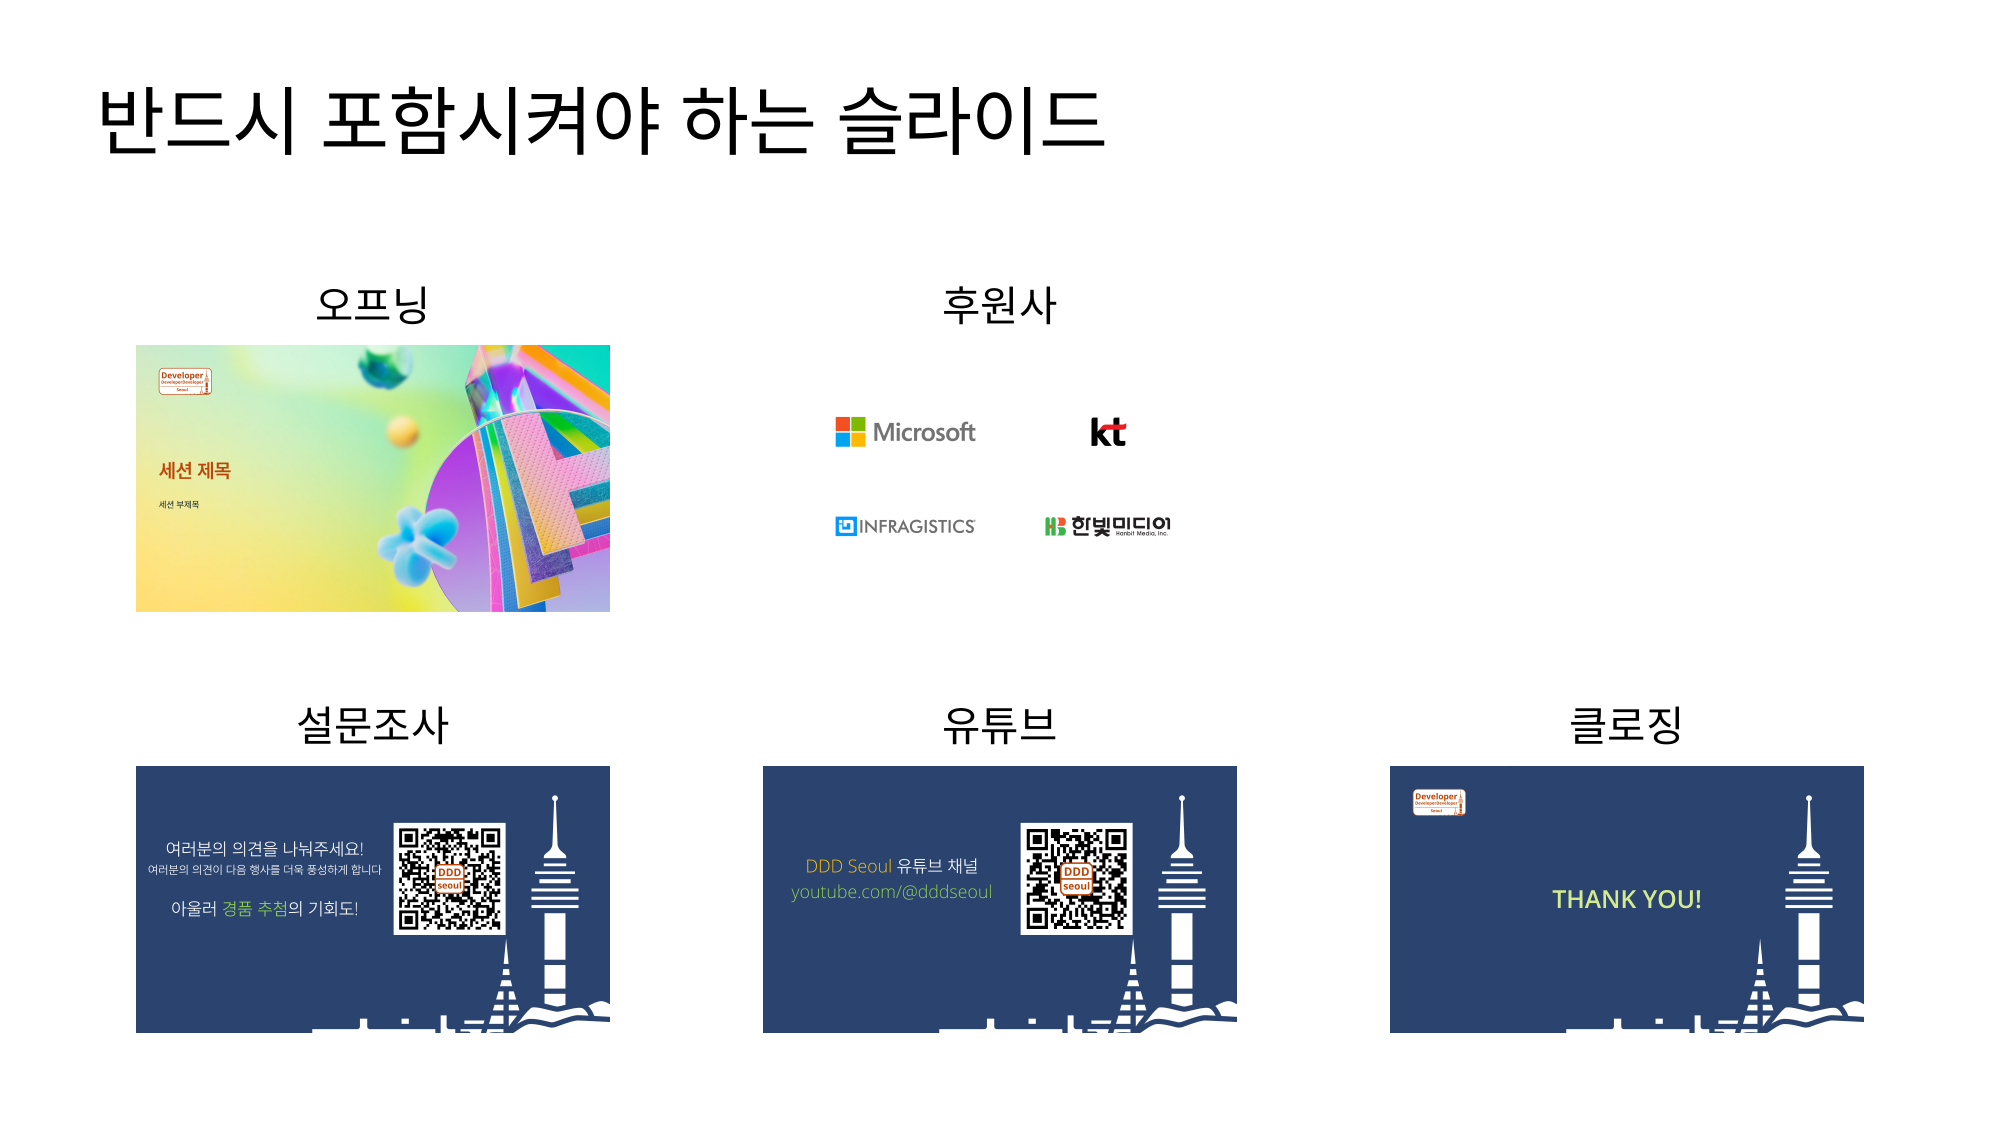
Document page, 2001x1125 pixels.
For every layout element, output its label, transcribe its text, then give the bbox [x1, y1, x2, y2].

text_box 오프닝 [315, 279, 431, 330]
picture [136, 345, 610, 612]
text_box 유튜브 [942, 700, 1058, 751]
text_box 후원사 [942, 279, 1058, 330]
picture [1390, 766, 1864, 1033]
picture [763, 766, 1237, 1033]
text_box 클로징 [1569, 700, 1685, 751]
text_box 설문조사 [296, 700, 451, 751]
title 반드시 포함시켜야 하는 슬라이드 [96, 75, 1904, 166]
picture [763, 345, 1237, 612]
picture [136, 766, 610, 1033]
